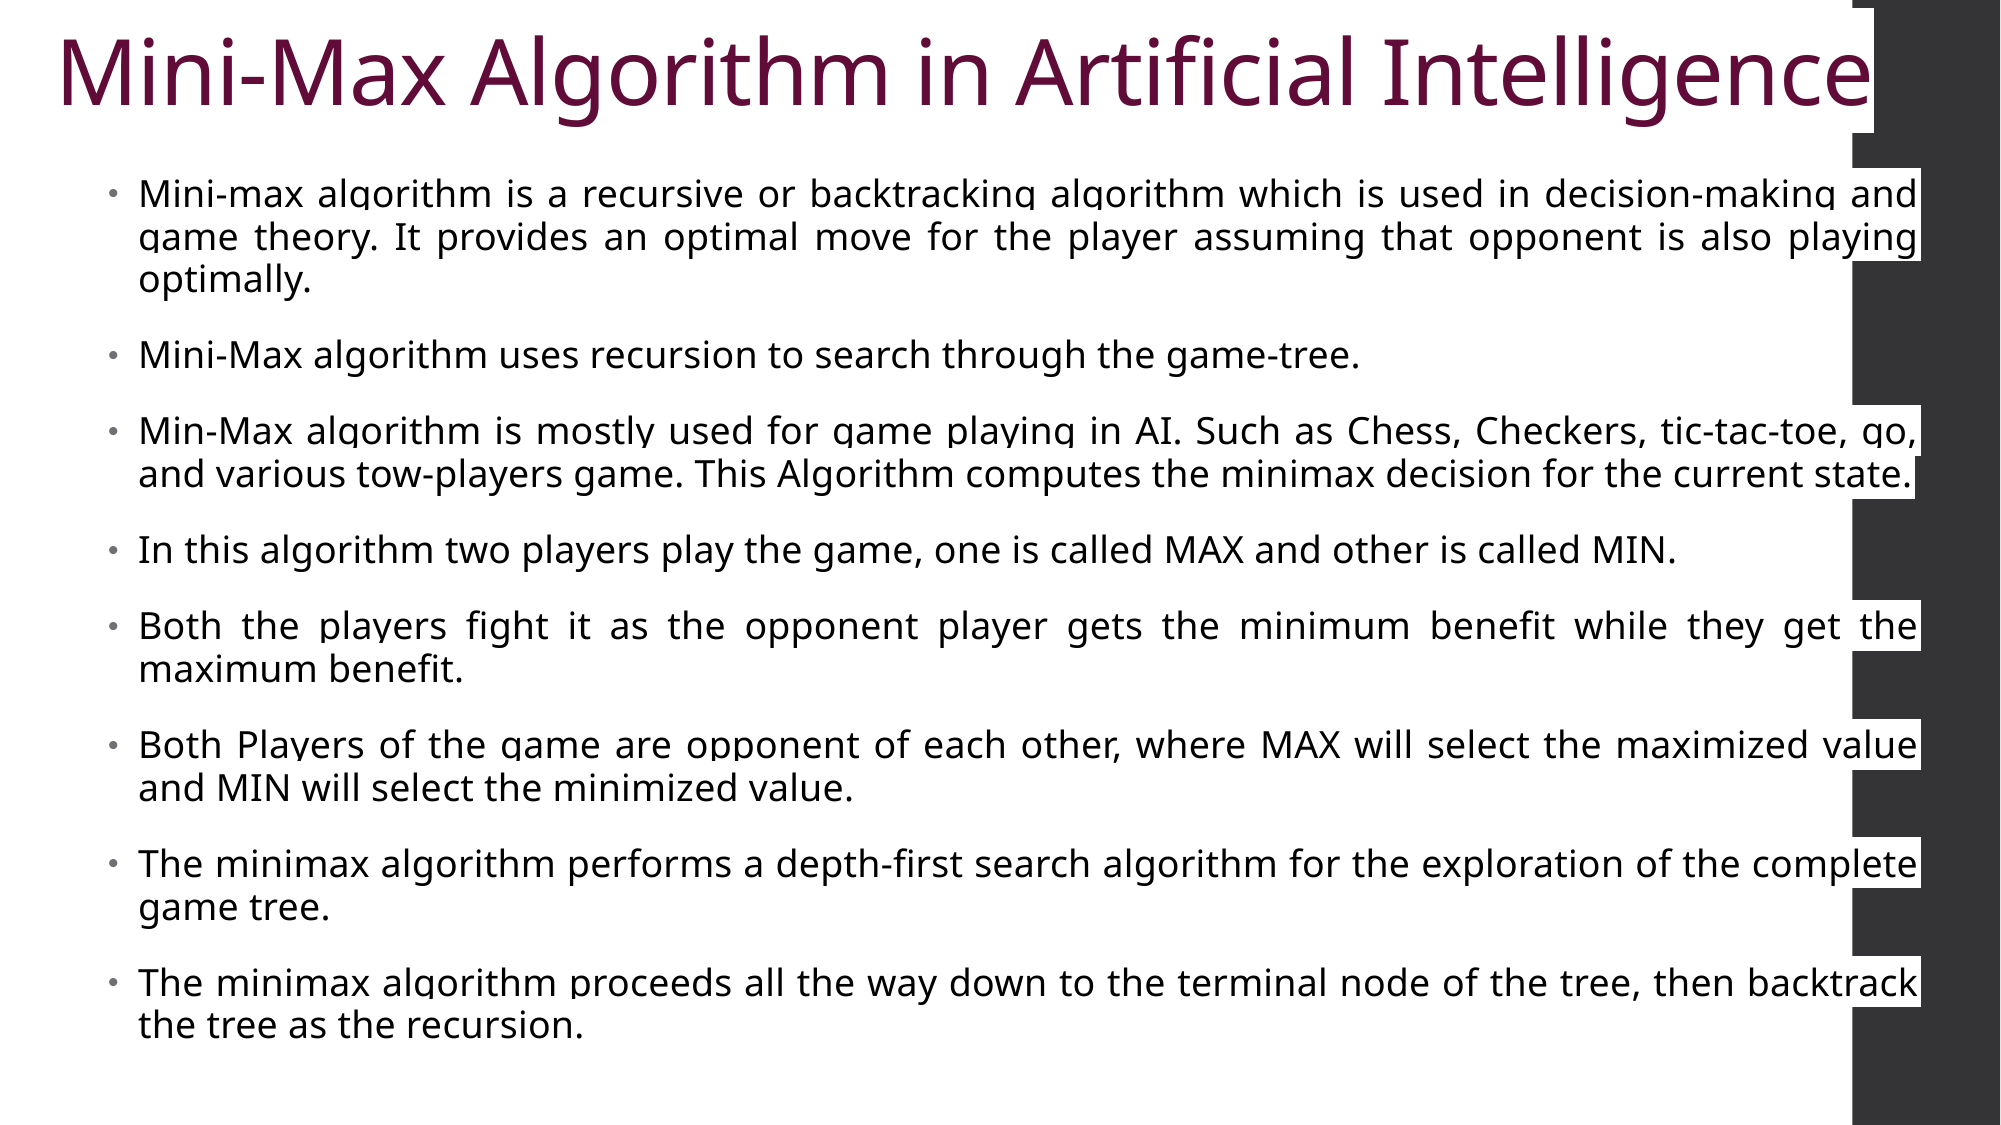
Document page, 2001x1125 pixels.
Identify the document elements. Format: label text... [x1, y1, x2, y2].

list Mini-max algorithm is a recursive or backtracking algorithm which is used in decision-making and game theory. It provides an optimal move for the player assuming that opponent is also playing optimally. Mini-Max algorithm uses recursion to search through the game-tree. Min-Max algorithm is mostly used for game playing in AI. Such as Chess, Checkers, tic-tac-toe, go, and various tow-players game. This Algorithm computes the minimax decision for the current state. In this algorithm two players play the game, one is called MAX and other is called MIN. Both the players fight it as the opponent player gets the minimum benefit while they get the maximum benefit. Both Players of the game are opponent of each other, where MAX will select the maximized value and MIN will select the minimized value. The minimax algorithm performs a depth-first search algorithm for the exploration of the complete game tree. The minimax algorithm proceeds all the way down to the terminal node of the tree, then backtrack the tree as the recursion. [93, 165, 1937, 1105]
title Mini-Max Algorithm in Artificial Intelligence [40, 0, 1960, 134]
